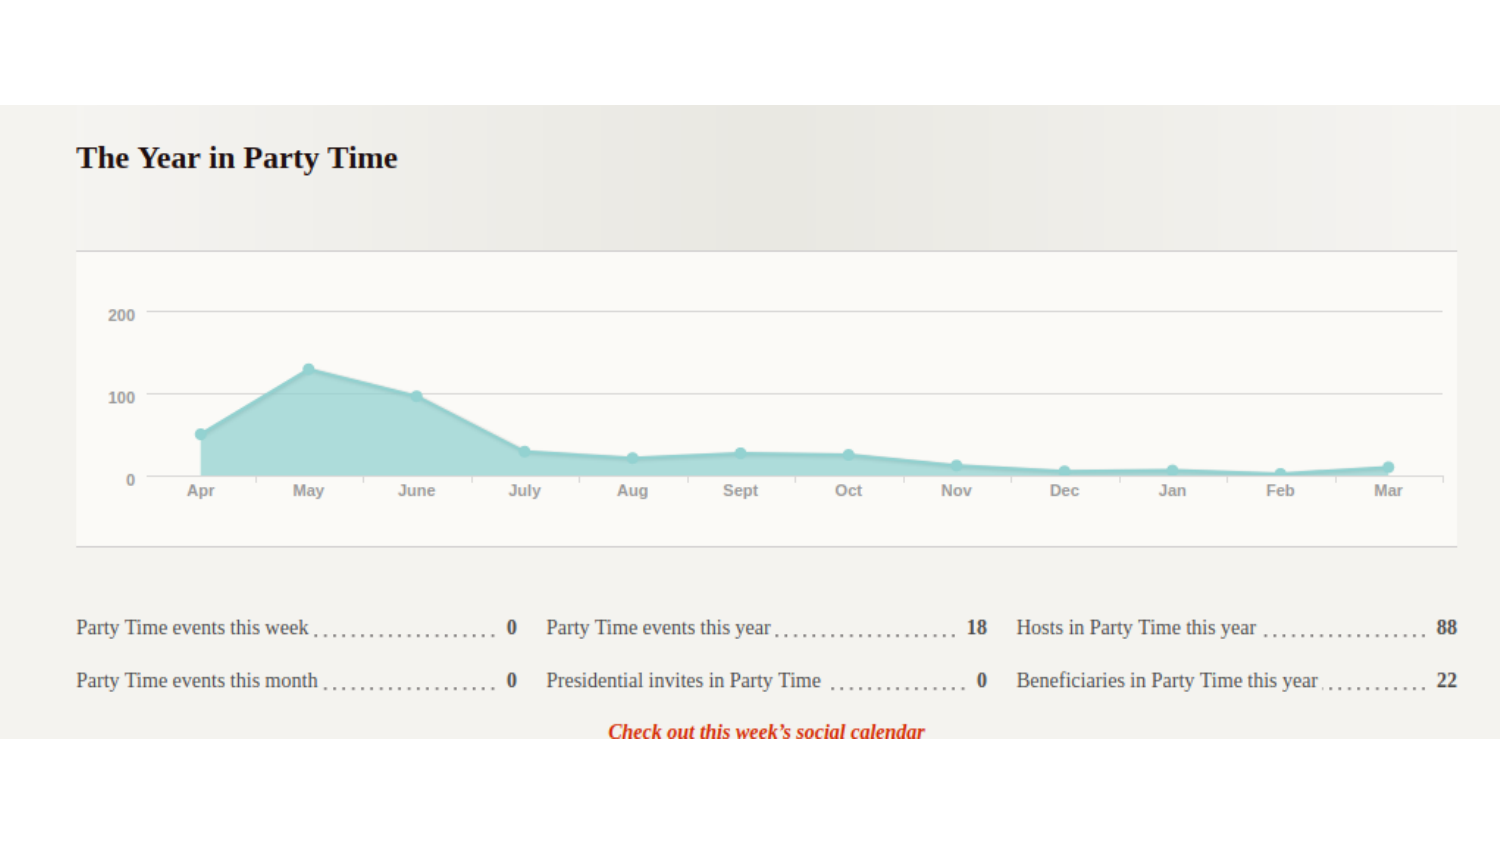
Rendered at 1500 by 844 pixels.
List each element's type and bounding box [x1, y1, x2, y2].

picture [0, 104, 1500, 739]
